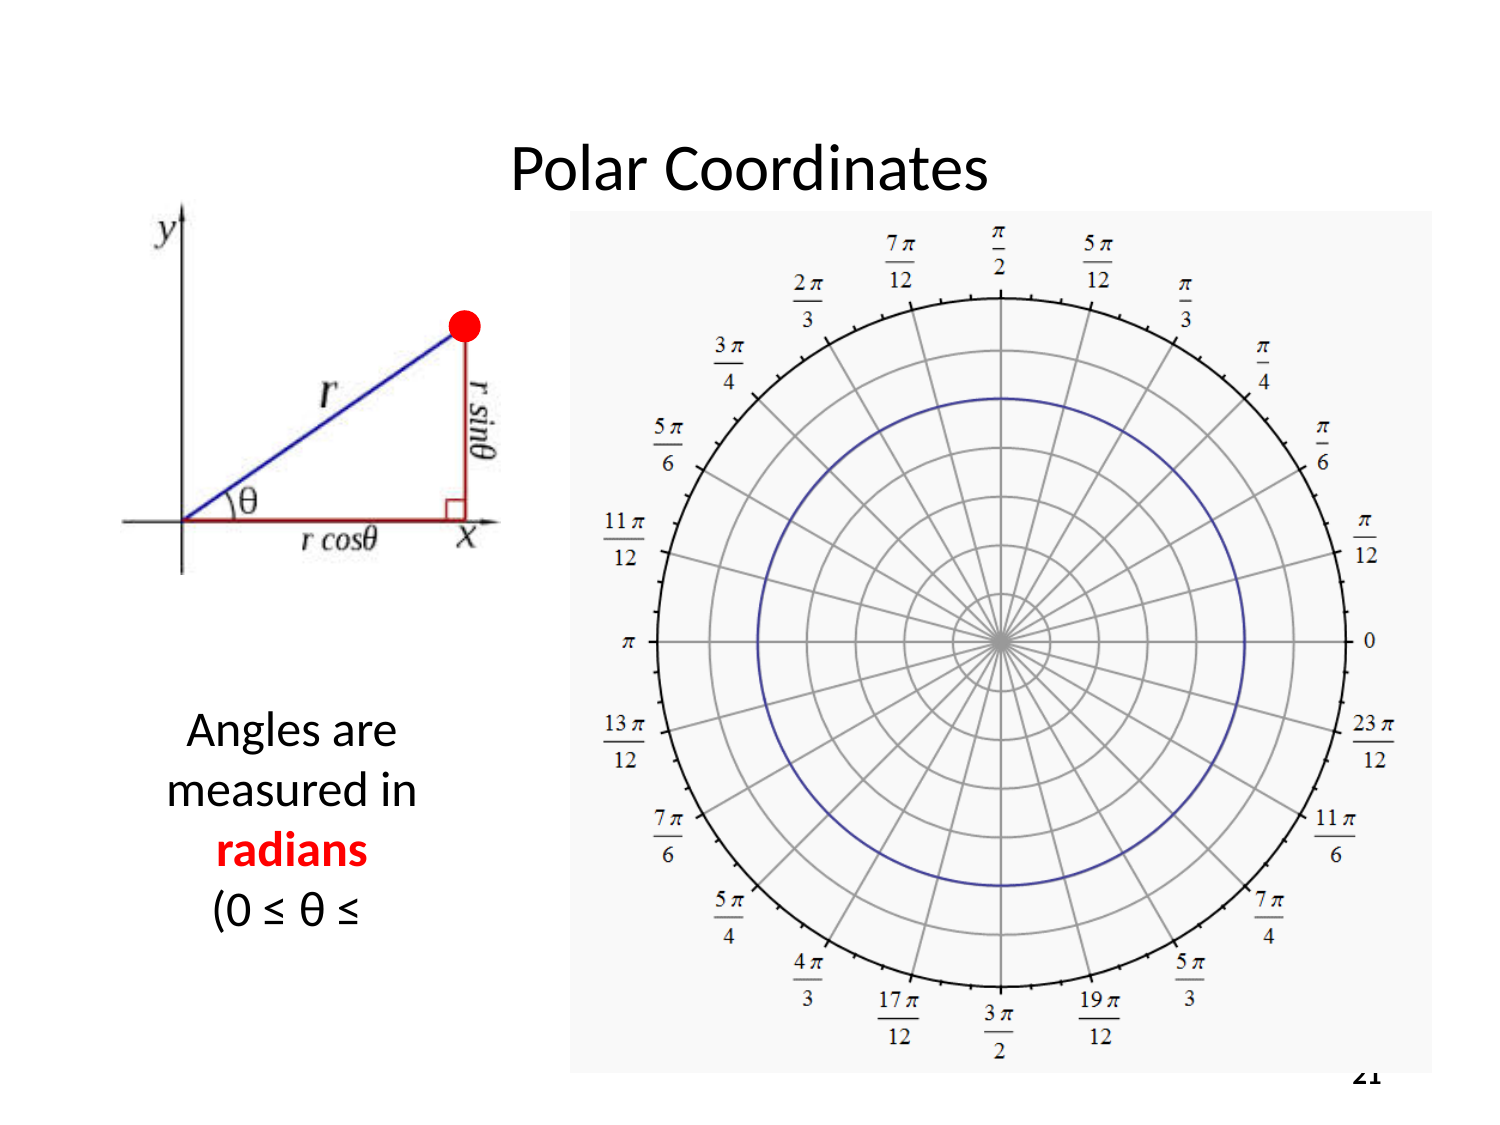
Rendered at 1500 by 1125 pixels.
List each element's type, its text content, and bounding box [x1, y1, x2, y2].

slide_number 21 [1059, 1073, 1397, 1103]
title Polar Coordinates [103, 59, 1397, 278]
picture [570, 211, 1432, 1073]
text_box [120, 199, 501, 575]
